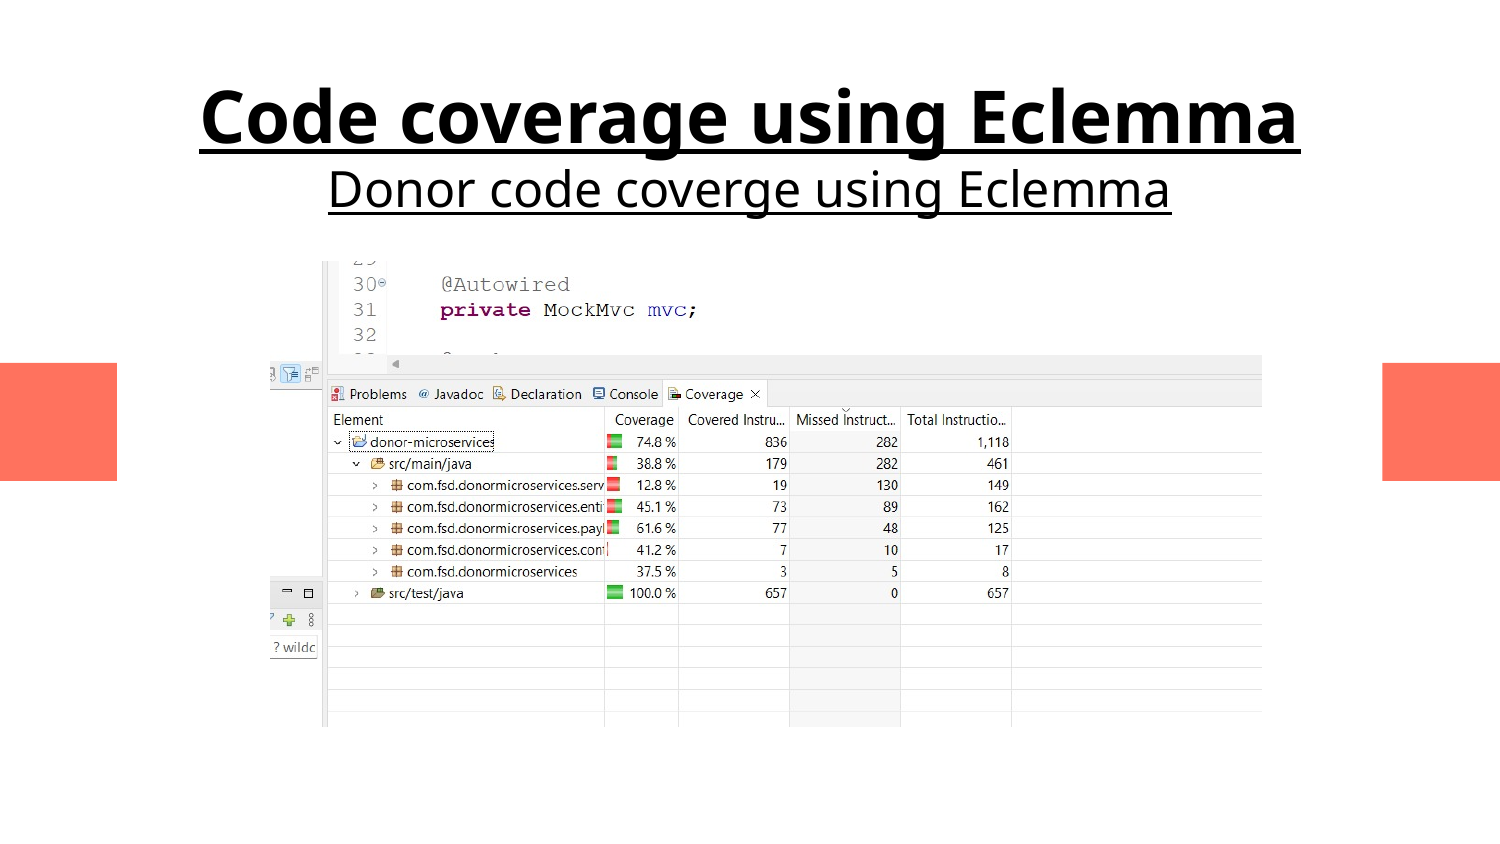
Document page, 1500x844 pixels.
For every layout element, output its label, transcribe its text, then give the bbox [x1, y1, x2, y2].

picture [269, 260, 1263, 727]
title Code coverage using Eclemma Donor code coverge using Eclemma [97, 107, 1402, 181]
